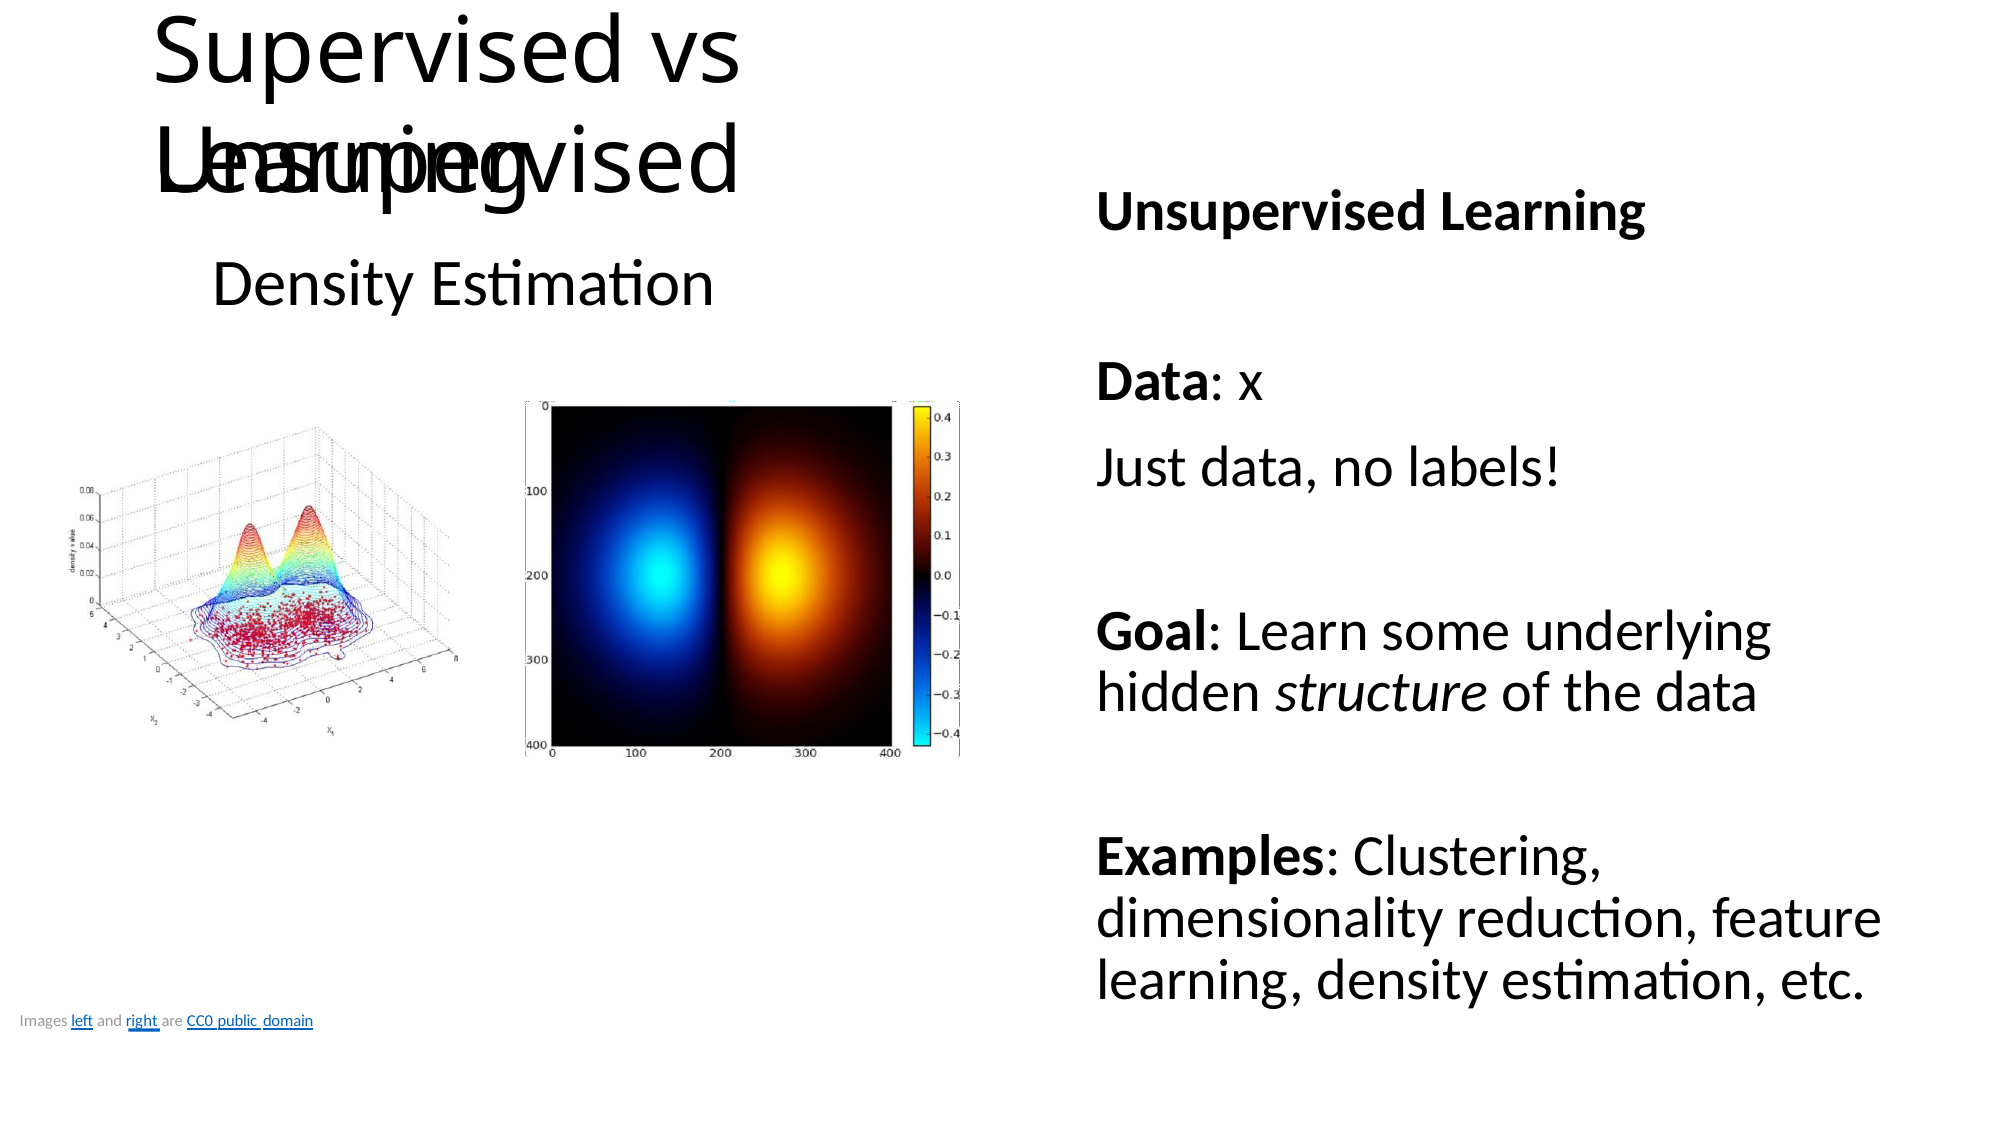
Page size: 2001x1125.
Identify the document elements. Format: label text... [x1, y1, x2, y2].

picture [68, 426, 459, 737]
picture [524, 401, 961, 757]
text_box Learning Density Estimation [150, 60, 722, 319]
title Supervised vs Unsupervised [150, 0, 1180, 212]
text_box Unsupervised Learning [1094, 170, 1653, 243]
text_box Data: x Just data, no labels! Goal: Learn some underlying hidden structure of the data Examples: Clustering, dimensionality reduction, feature learning, density estimation, etc. [1094, 325, 1889, 1012]
text_box Images left and right are CC0 public domain [17, 1008, 314, 1030]
